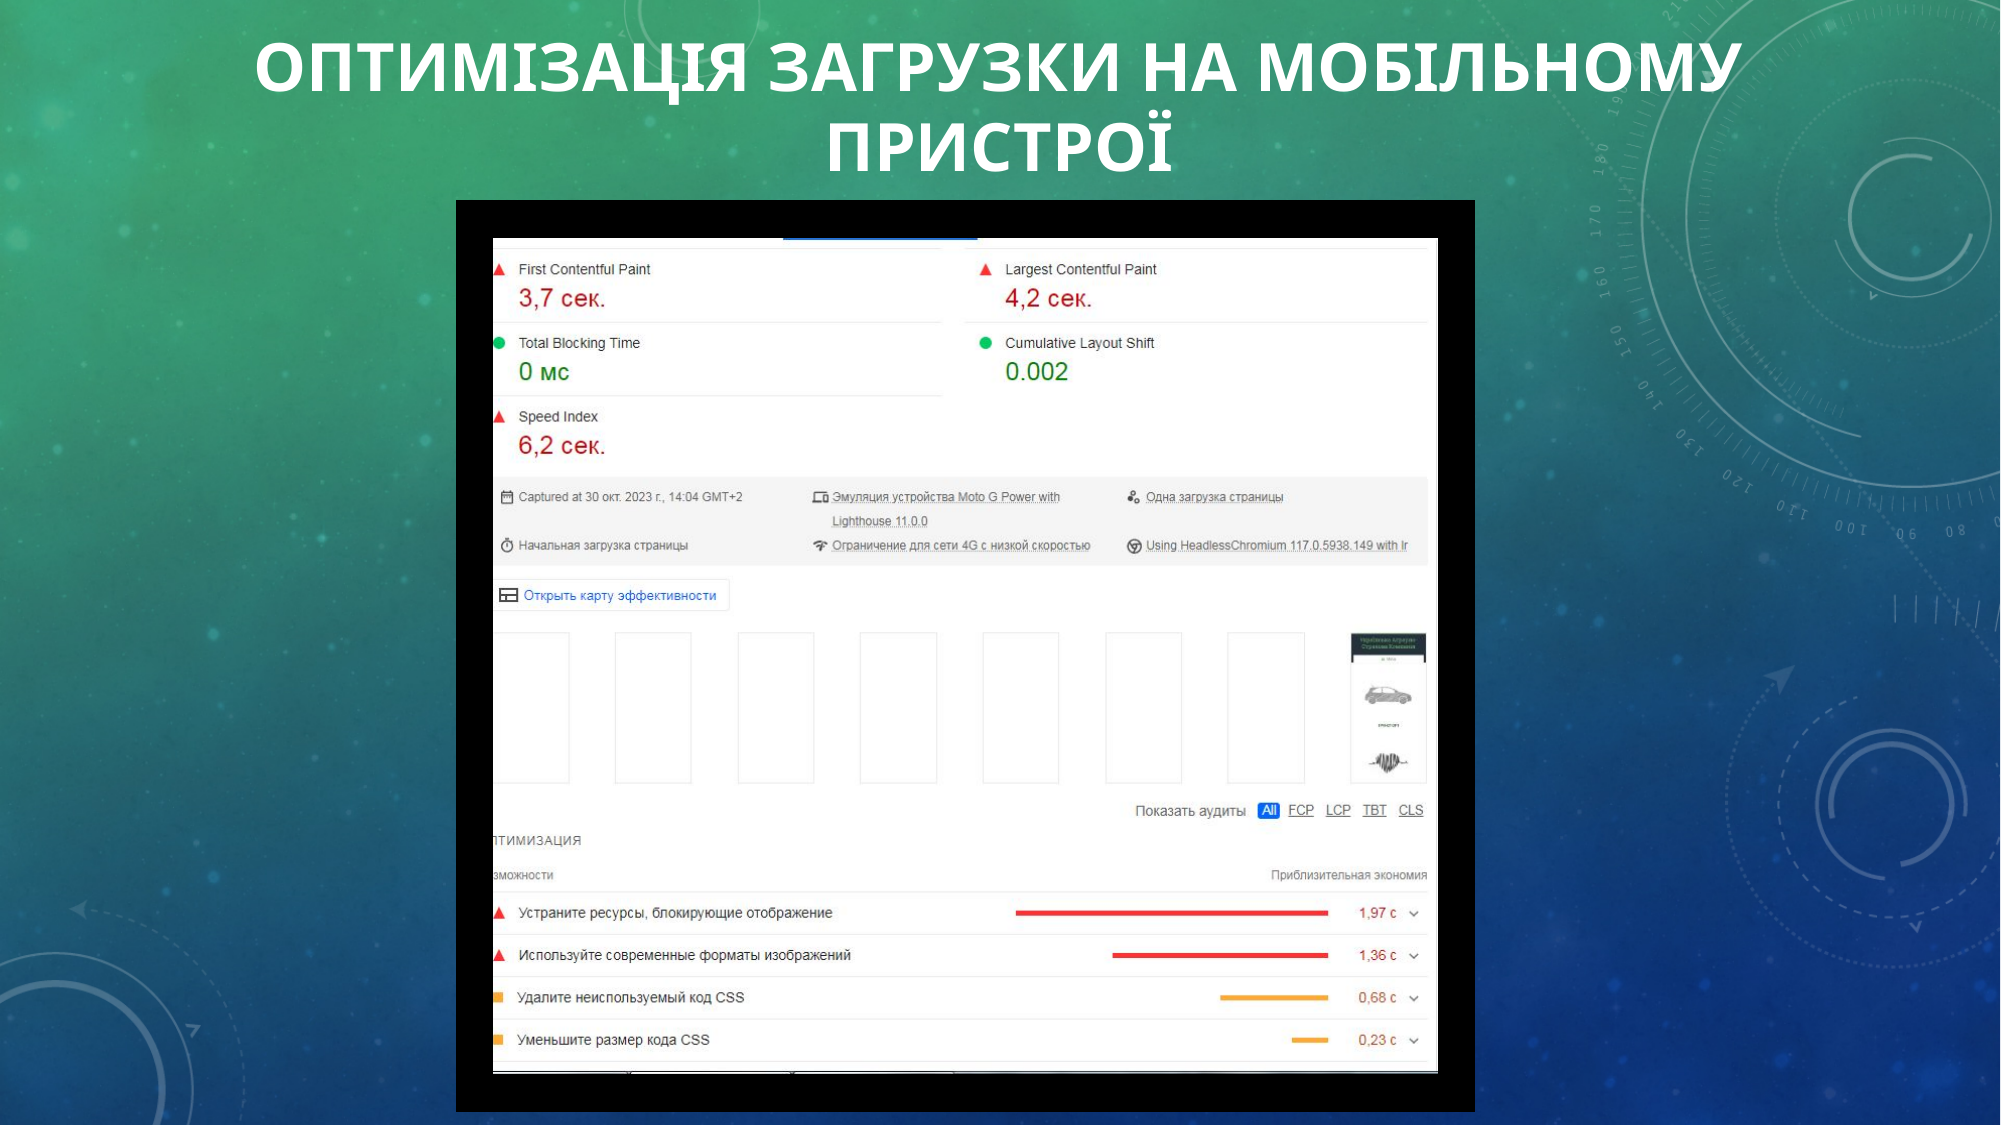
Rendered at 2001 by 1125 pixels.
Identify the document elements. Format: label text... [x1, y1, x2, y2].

picture [0, 0, 2001, 1125]
title Оптимізація загрузки на мобільному пристрої [180, 45, 1818, 165]
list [492, 237, 1439, 1075]
